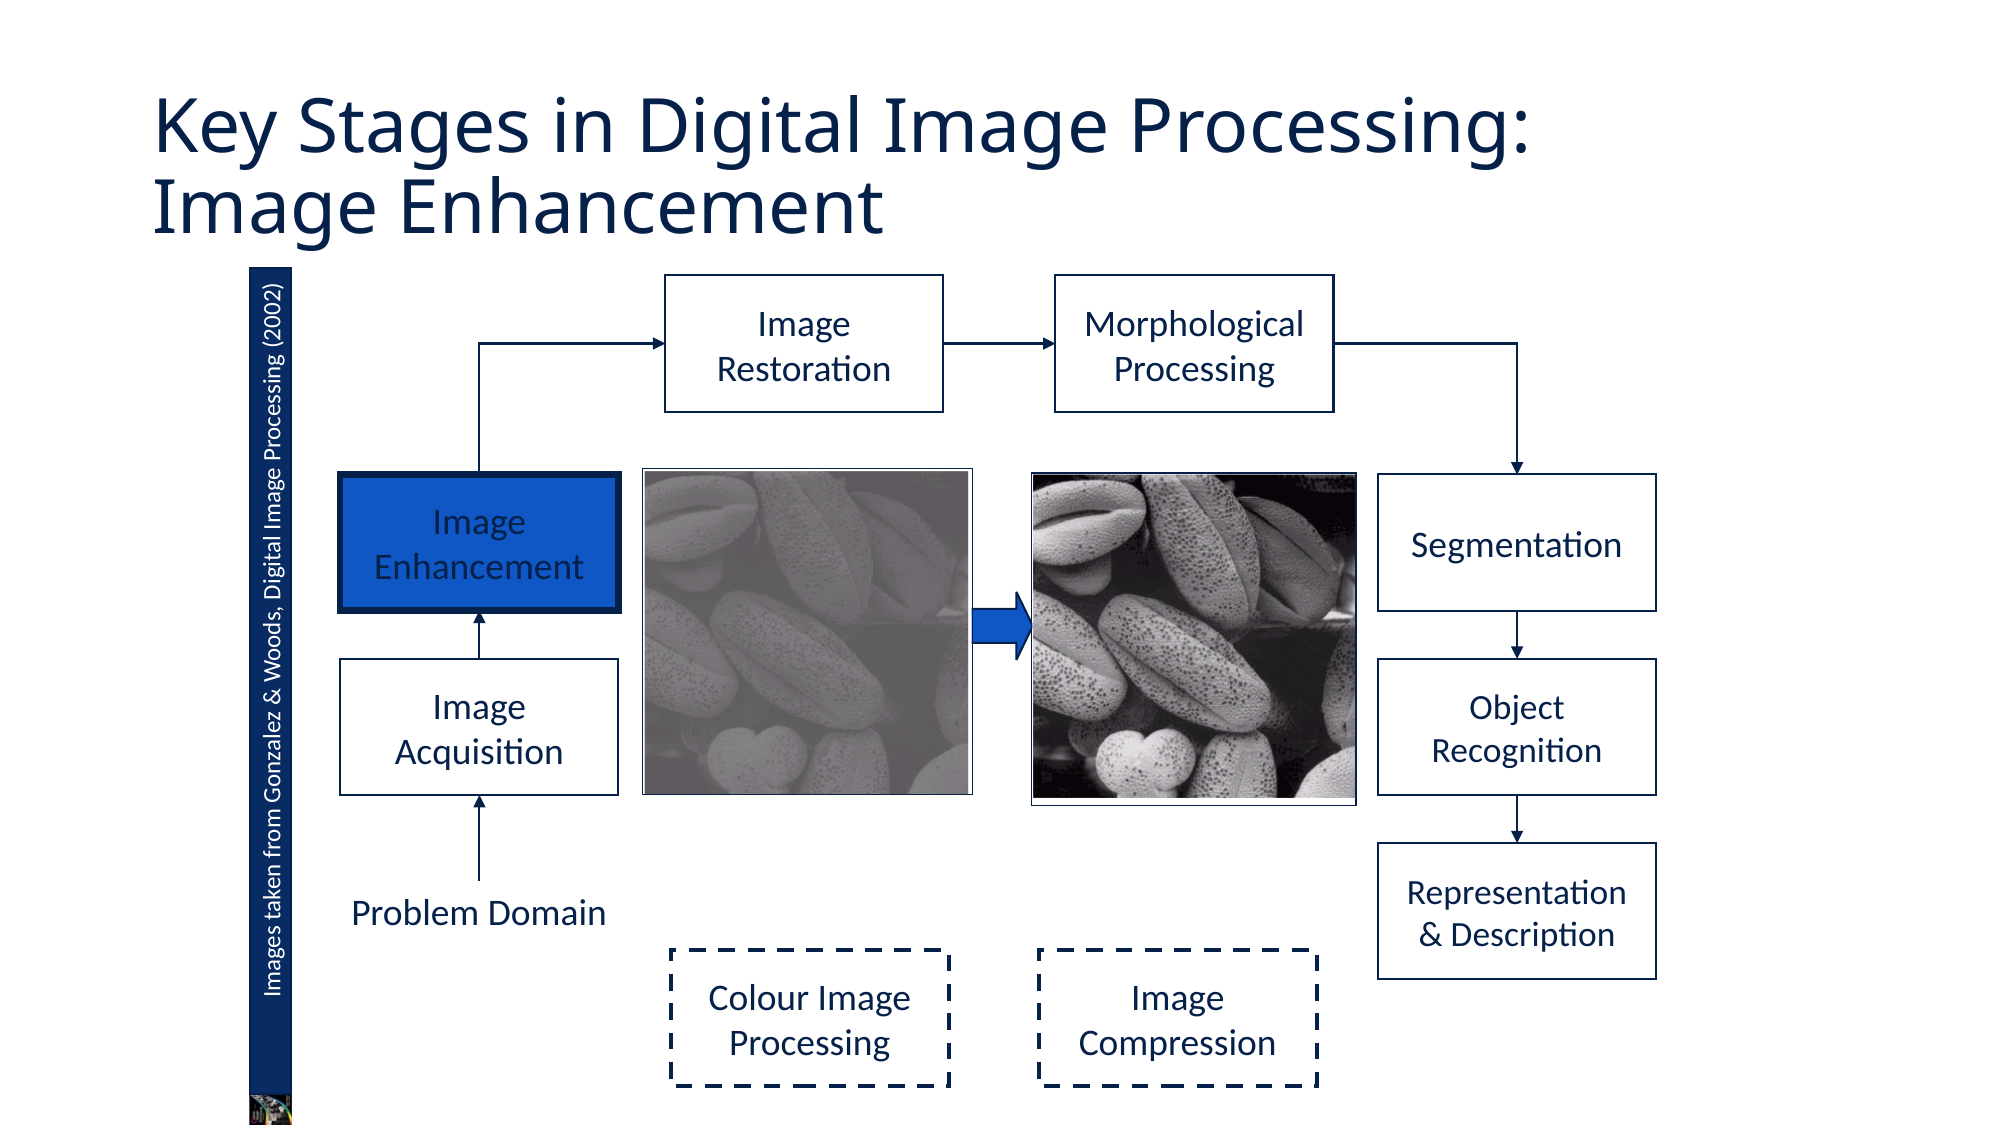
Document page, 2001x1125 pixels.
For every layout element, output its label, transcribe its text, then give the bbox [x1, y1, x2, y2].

picture [643, 469, 972, 794]
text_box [508, 314, 637, 501]
text_box Image Restoration [665, 275, 944, 412]
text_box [249, 267, 293, 1125]
text_box Representation & Description [1378, 843, 1657, 980]
text_box Morphological Processing [1055, 275, 1334, 412]
text_box Image Acquisition [340, 658, 619, 795]
text_box Problem Domain [336, 880, 623, 941]
text_box [973, 591, 1031, 660]
title Key Stages in Digital Image Processing: Image Enhancement [137, 59, 1863, 278]
text_box Segmentation [1378, 474, 1657, 611]
text_box Colour Image Processing [670, 950, 949, 1087]
text_box Image Enhancement [340, 474, 619, 611]
picture [1032, 473, 1356, 805]
text_box Object Recognition [1378, 658, 1657, 795]
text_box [1333, 343, 1518, 475]
text_box Image Compression [1038, 950, 1317, 1087]
